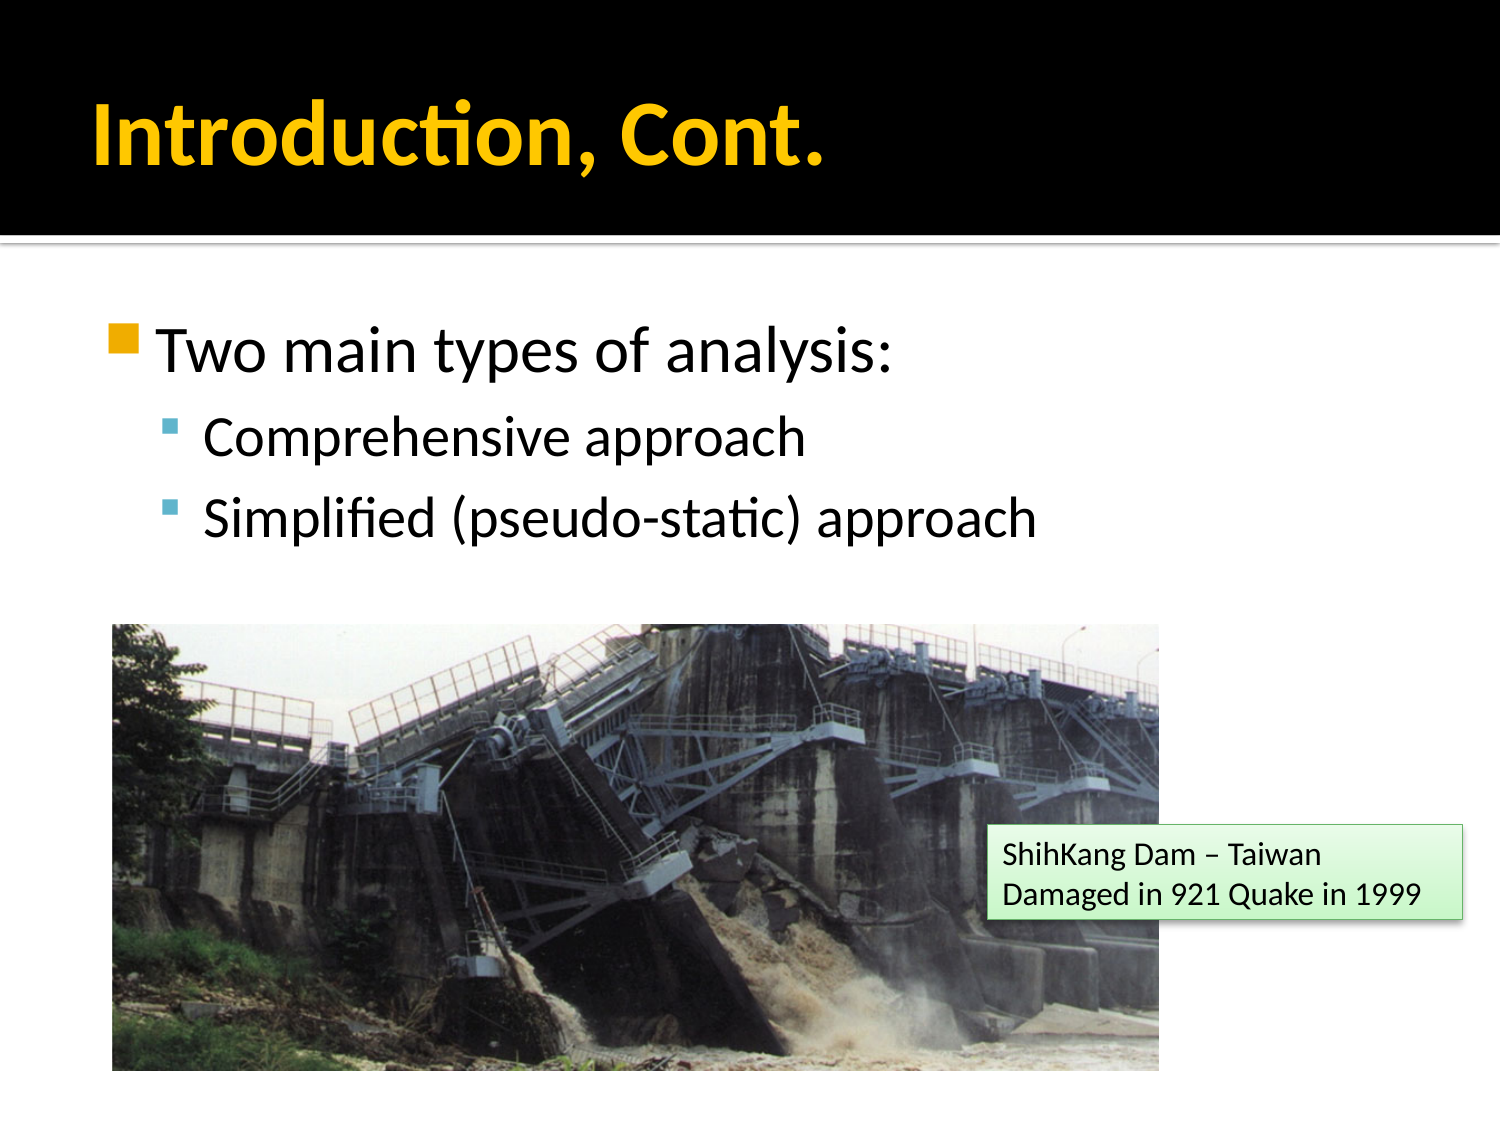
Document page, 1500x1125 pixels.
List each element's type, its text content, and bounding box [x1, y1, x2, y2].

picture [112, 624, 1159, 1071]
title Introduction, Cont. [75, 25, 1425, 231]
text_box ShihKang Dam – Taiwan Damaged in 921 Quake in 1999 [1164, 824, 1463, 920]
list Two main types of analysis: Comprehensive approach Simplified (pseudo-static) approach [74, 290, 1426, 1051]
